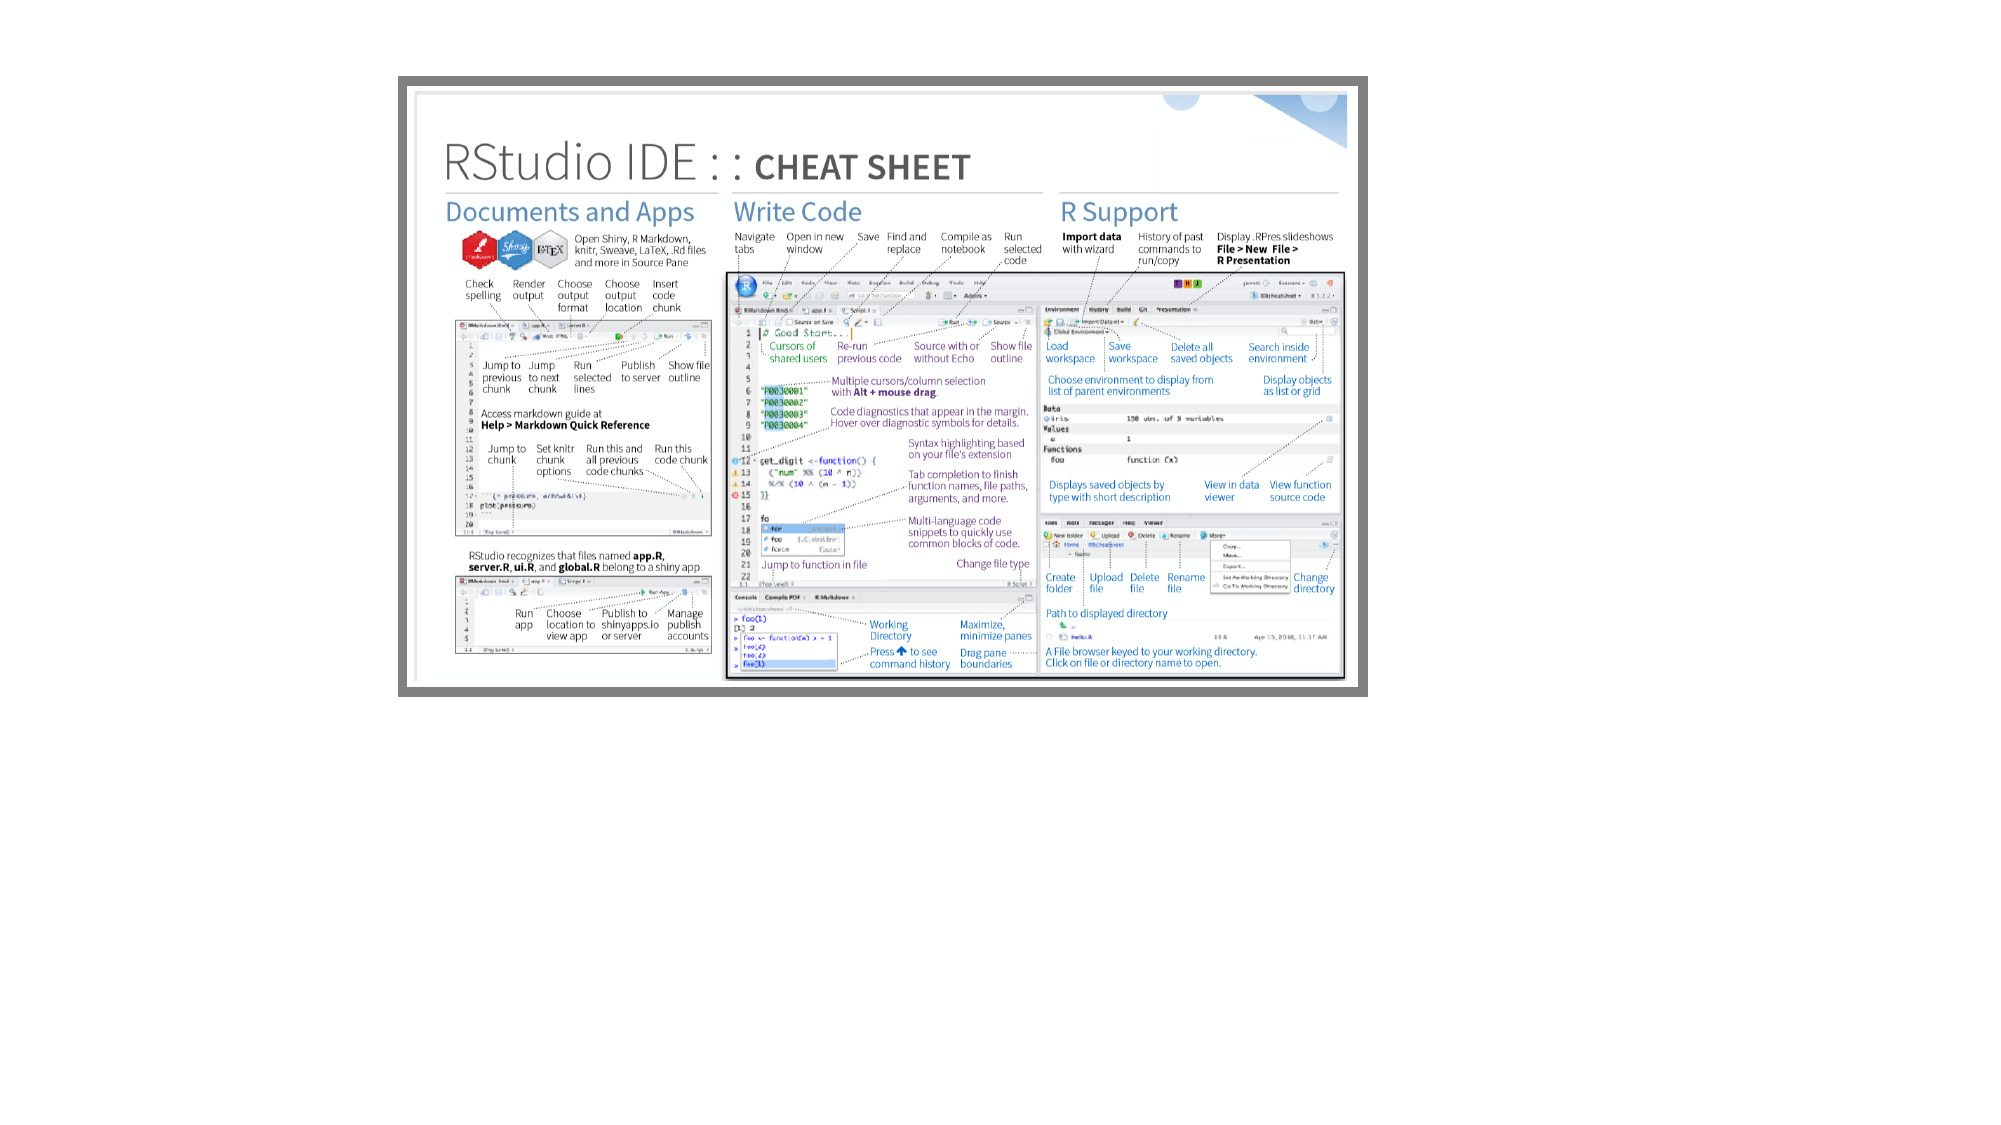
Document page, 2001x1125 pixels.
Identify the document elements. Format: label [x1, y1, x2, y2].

picture [414, 91, 1348, 681]
text_box [401, 80, 1364, 693]
